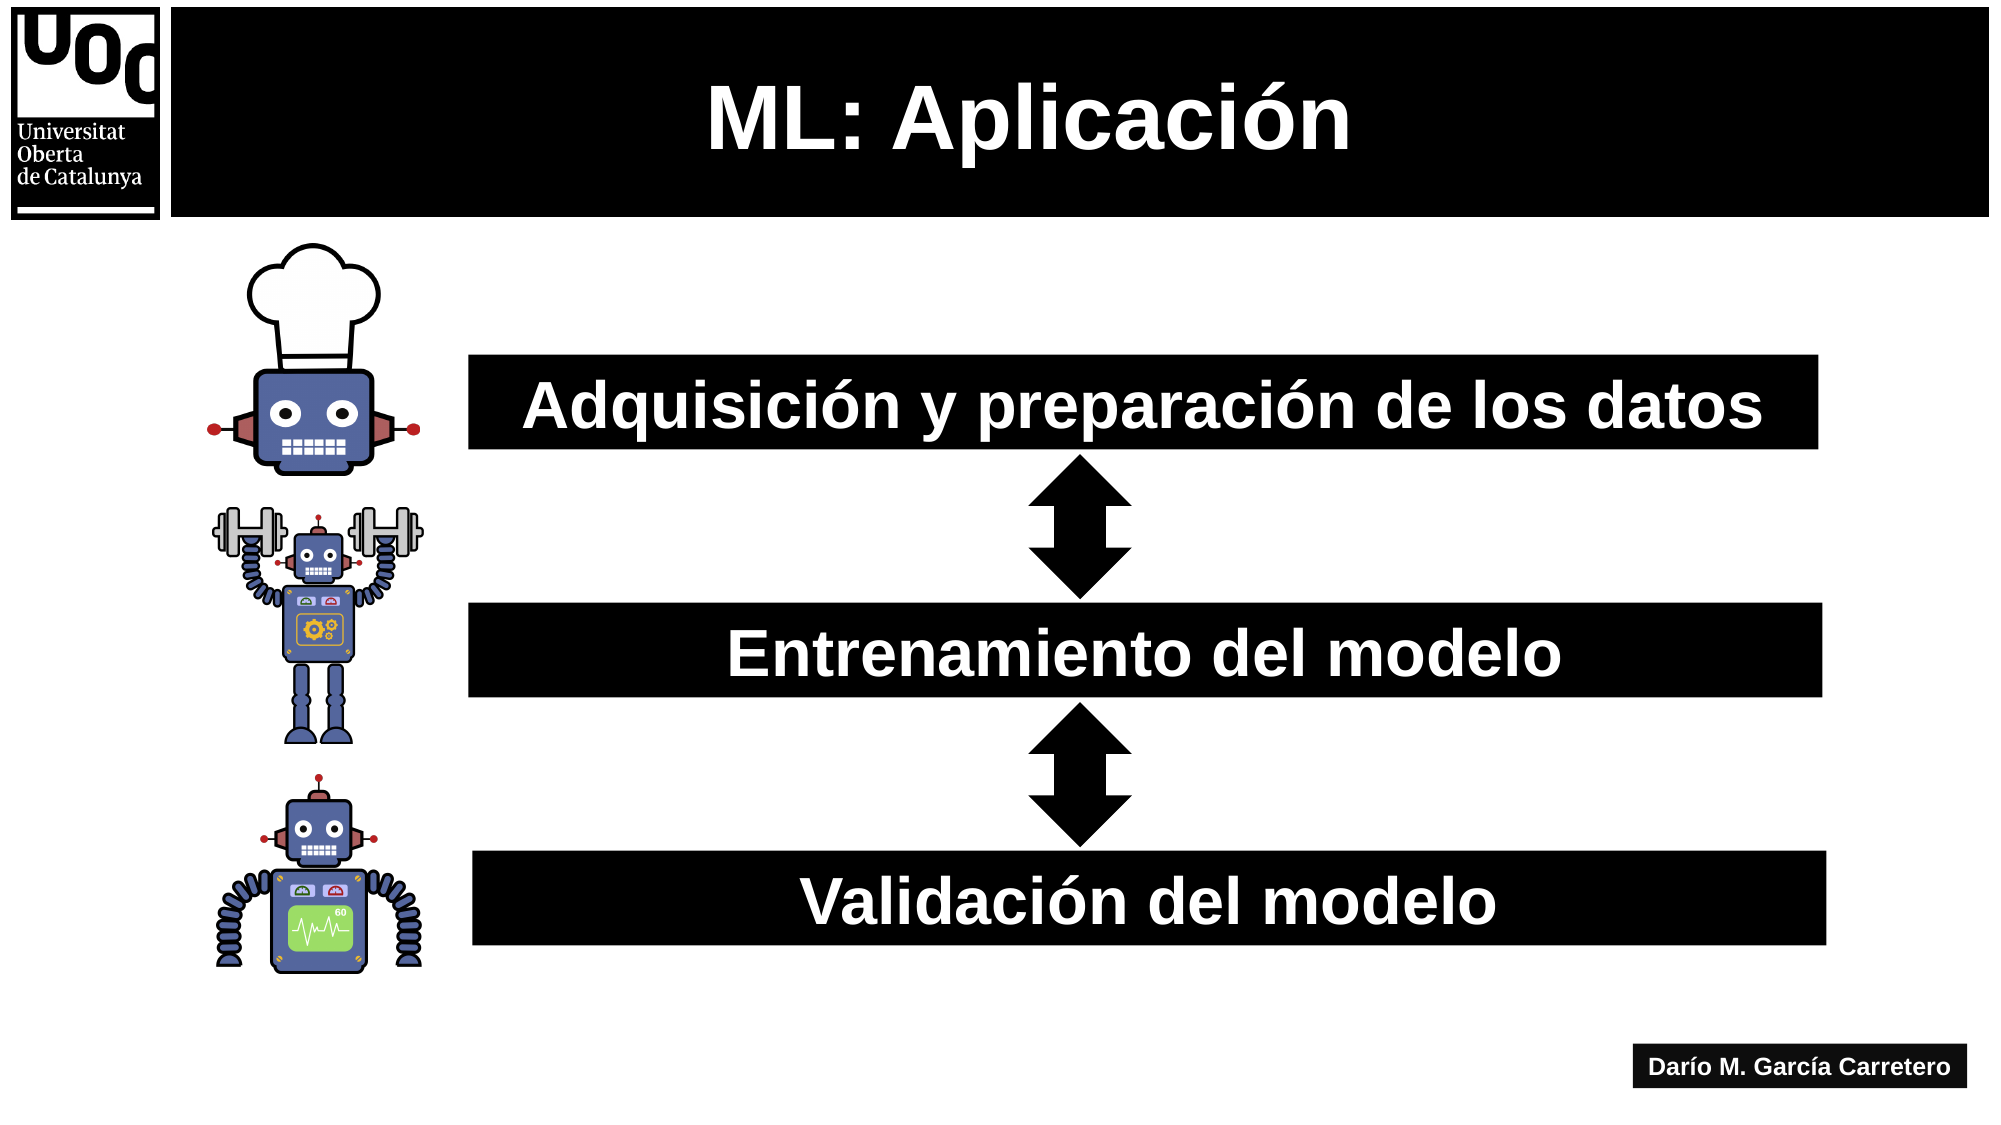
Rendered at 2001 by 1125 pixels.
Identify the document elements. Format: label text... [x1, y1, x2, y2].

picture [11, 7, 160, 220]
text_box [1025, 452, 1135, 601]
picture [207, 243, 420, 476]
picture [212, 507, 424, 744]
text_box Darío M. García Carretero [1632, 1043, 1968, 1089]
text_box Validación del modelo [472, 850, 1827, 946]
text_box Entrenamiento del modelo [468, 602, 1823, 698]
text_box Adquisición y preparación de los datos [468, 354, 1819, 450]
text_box [1025, 700, 1135, 849]
picture [216, 774, 422, 974]
text_box [171, 7, 1989, 217]
text_box ML: Aplicación [160, 50, 1968, 176]
